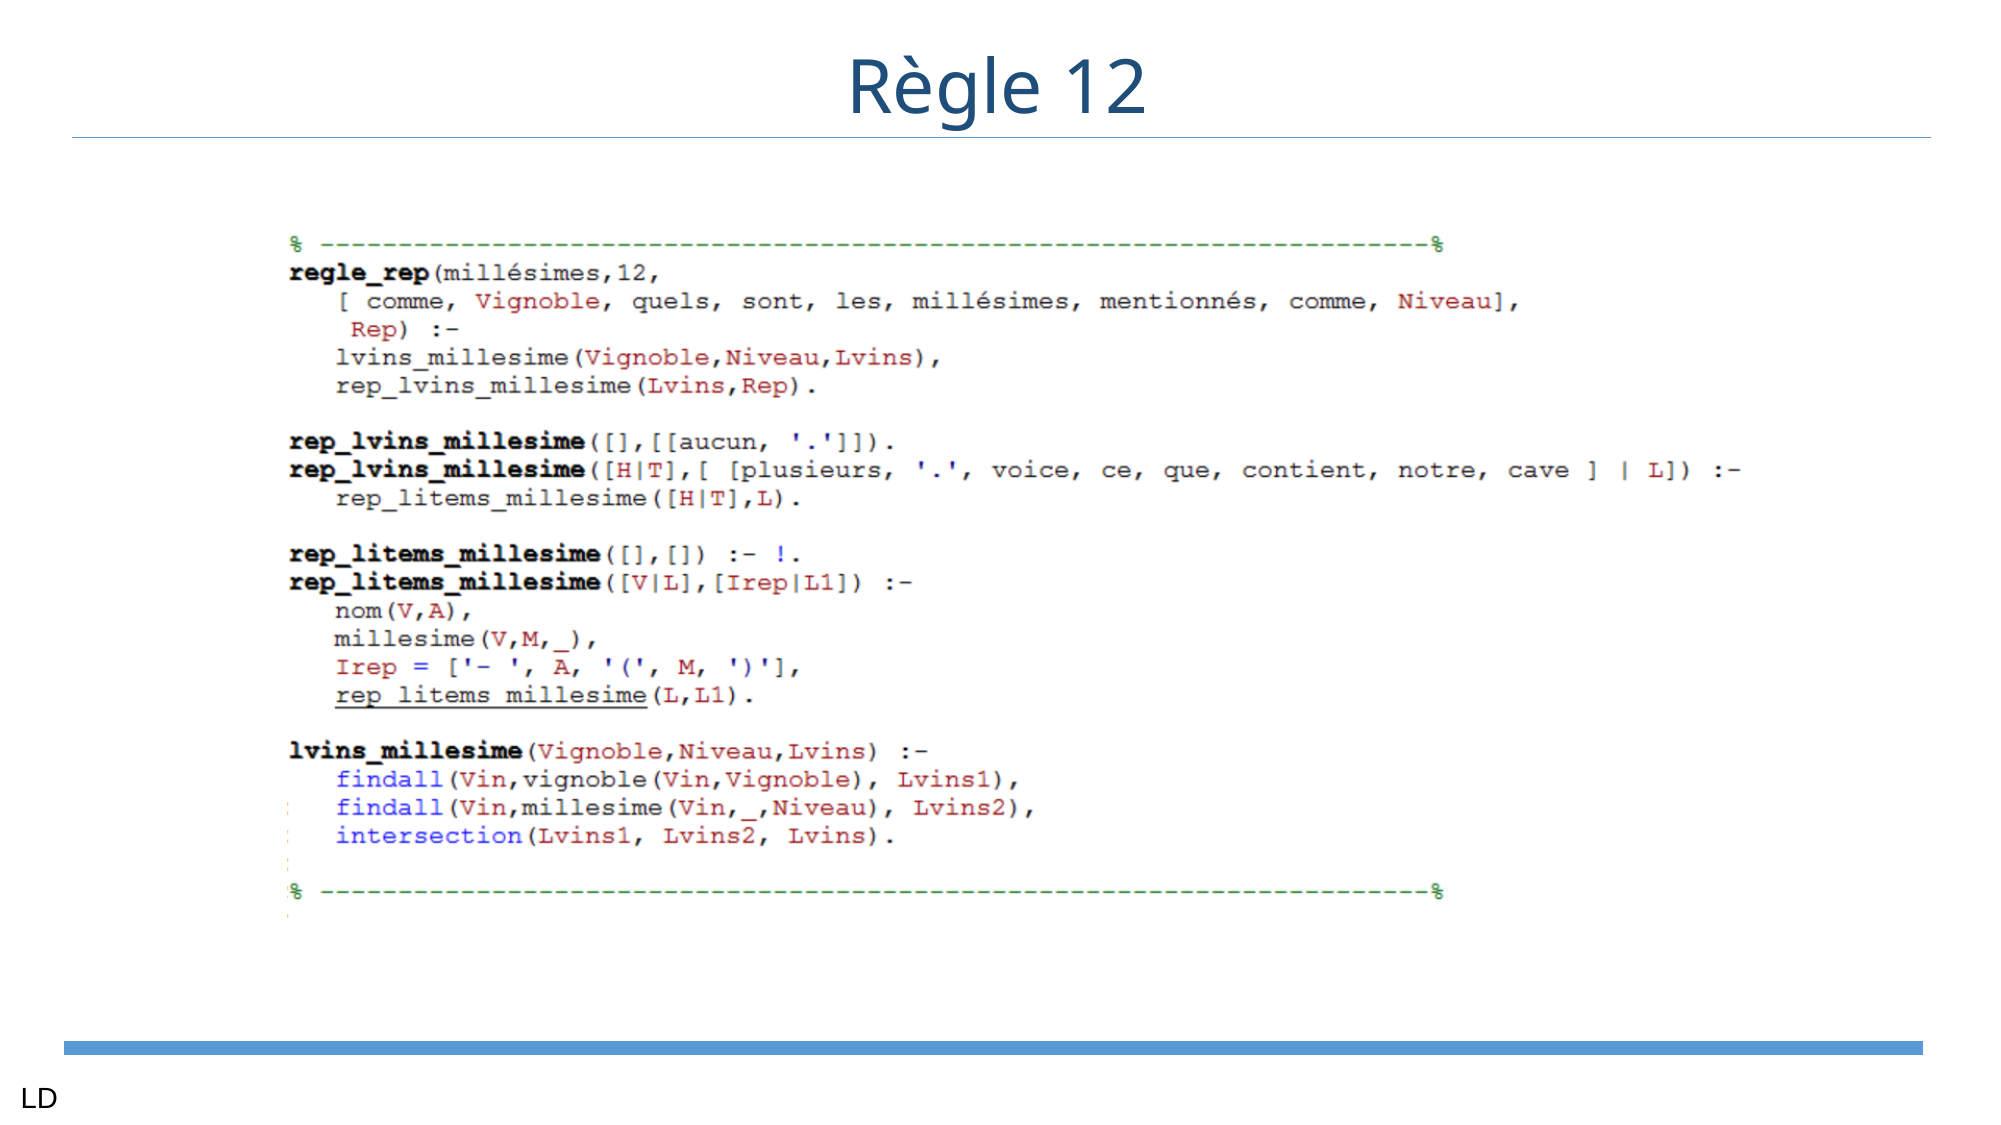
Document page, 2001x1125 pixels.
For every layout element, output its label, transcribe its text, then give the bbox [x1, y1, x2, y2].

picture [287, 227, 1769, 921]
text_box Règle 12 [72, 31, 1923, 137]
text_box LD [5, 1063, 82, 1116]
